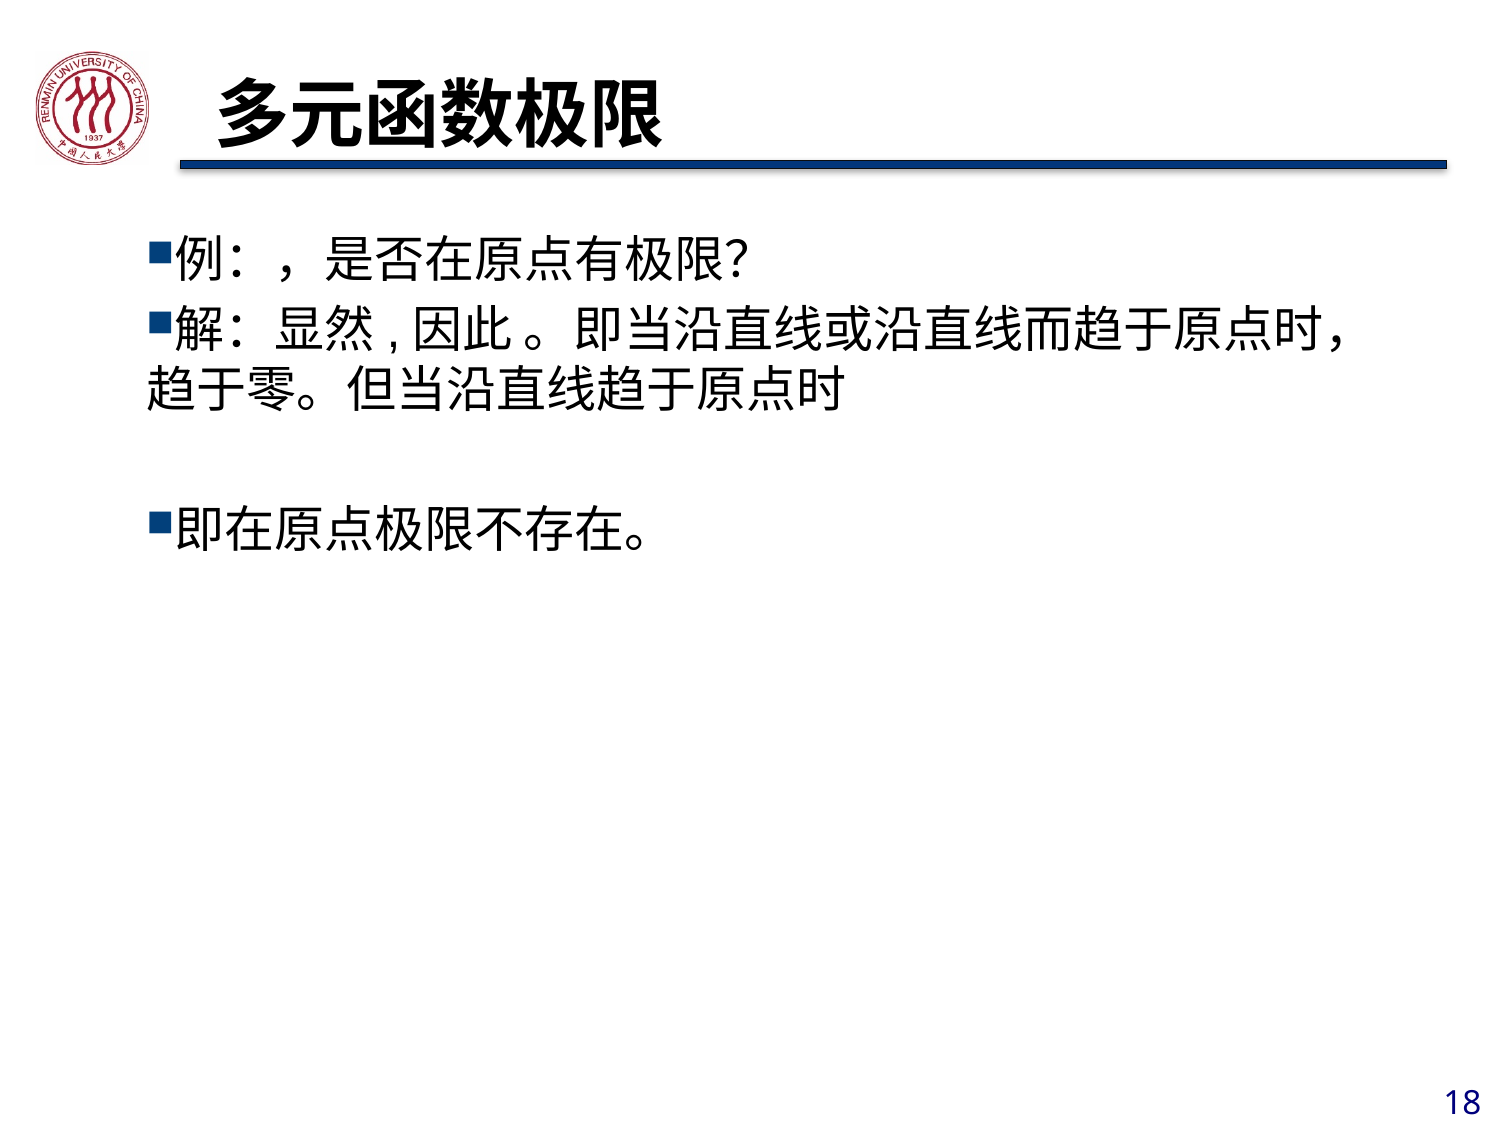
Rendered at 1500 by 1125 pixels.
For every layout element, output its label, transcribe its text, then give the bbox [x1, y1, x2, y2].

title 多元函数极限 [198, 18, 1407, 205]
picture [35, 51, 149, 165]
